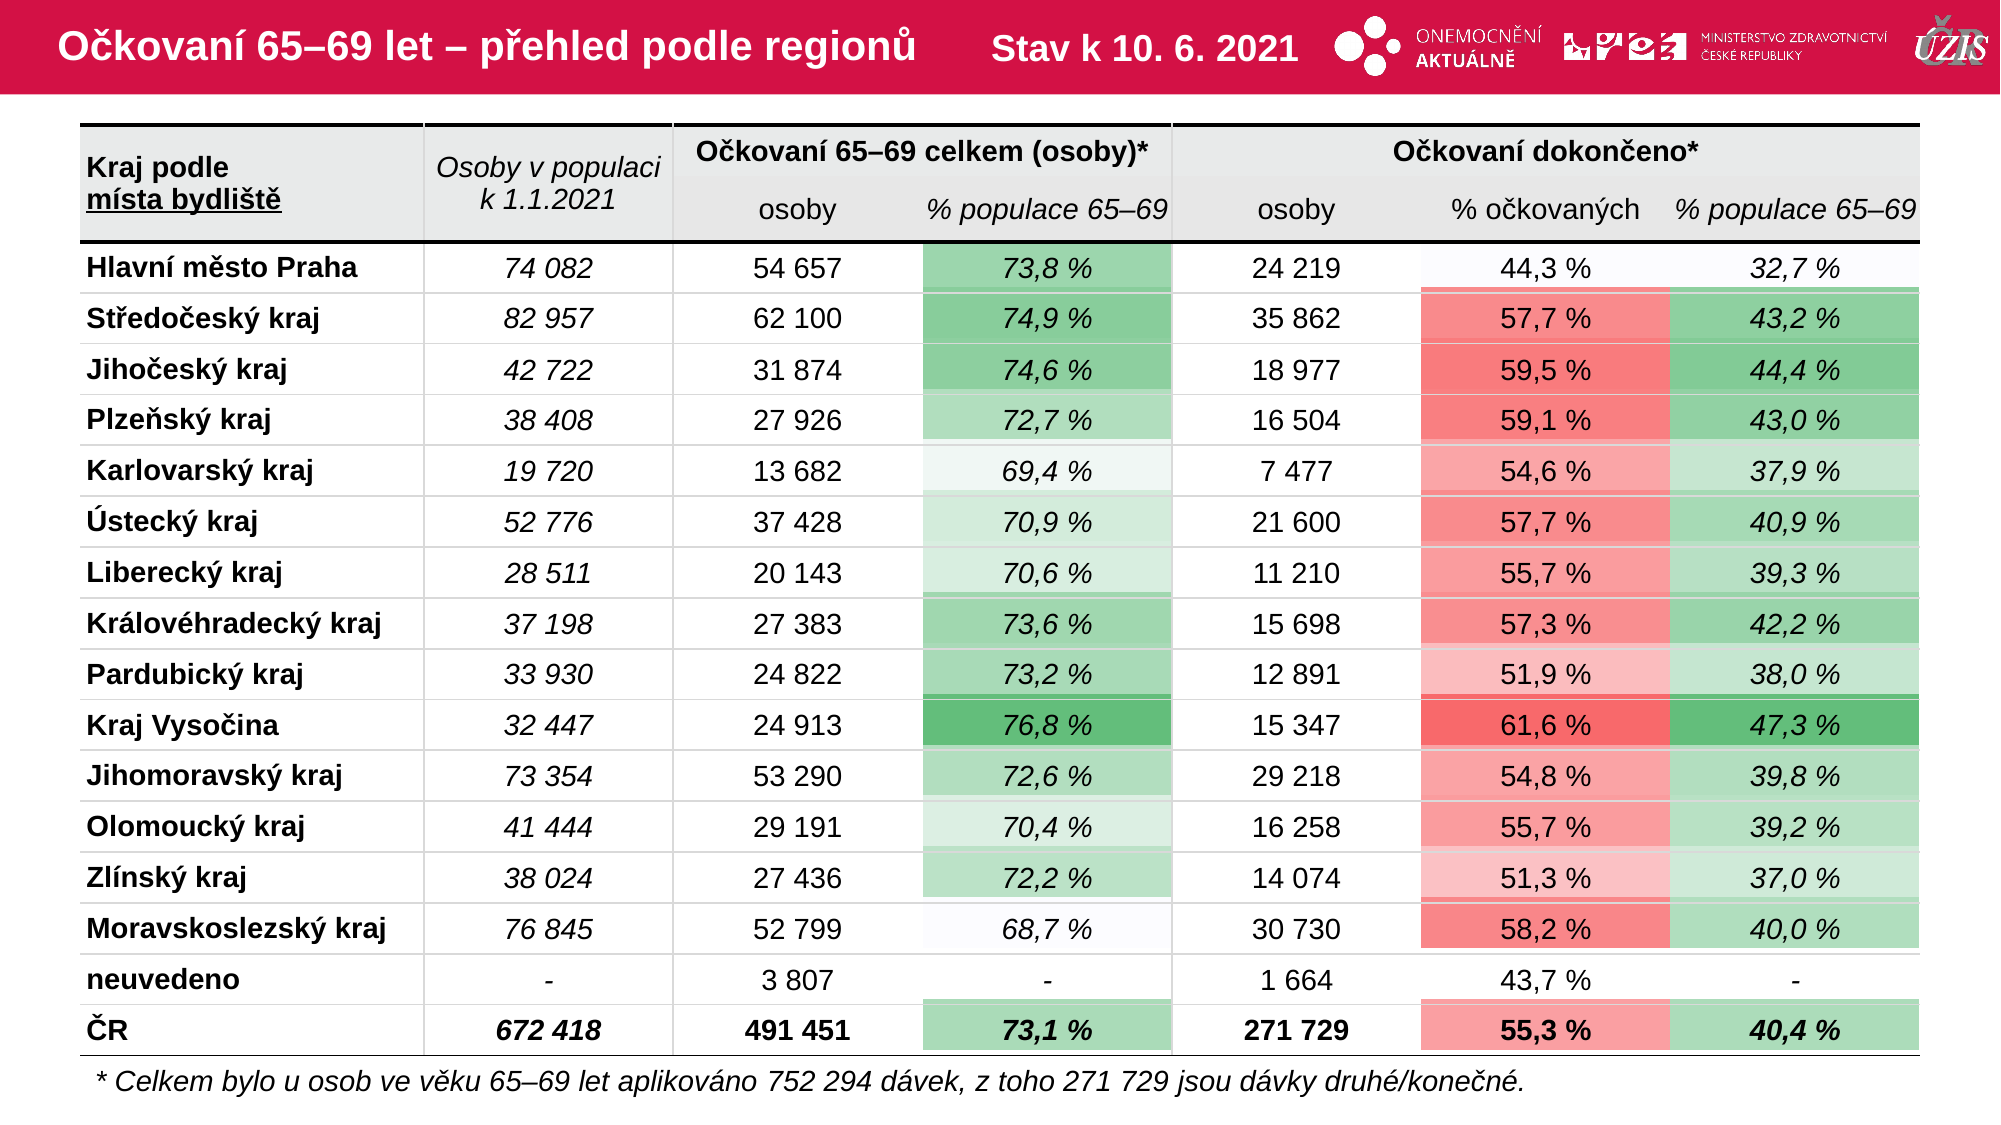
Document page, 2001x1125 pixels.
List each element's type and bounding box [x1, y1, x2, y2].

table_cell [425, 599, 672, 648]
table_cell [1173, 294, 1920, 343]
table_cell [80, 751, 423, 800]
table_cell [674, 497, 1171, 546]
picture [1563, 31, 1888, 60]
table_cell [425, 497, 672, 546]
table_cell [1173, 751, 1920, 800]
table_cell [674, 344, 1171, 394]
table_cell [674, 176, 1171, 240]
table_cell [1173, 548, 1920, 597]
table_cell [674, 853, 1171, 902]
table_cell [80, 548, 423, 597]
table_header [674, 127, 1171, 176]
table_cell [425, 244, 672, 292]
table_cell [80, 802, 423, 851]
table_cell [1173, 700, 1920, 749]
picture [1421, 16, 1542, 76]
table_cell [80, 1005, 423, 1055]
table_cell [1173, 344, 1920, 394]
table_cell [1173, 599, 1920, 648]
table_cell [674, 446, 1171, 495]
table_cell [80, 395, 423, 444]
table_cell [425, 751, 672, 800]
picture [1915, 15, 1989, 66]
table_cell [425, 955, 672, 1004]
table_cell [80, 294, 423, 343]
table_cell [1173, 244, 1920, 292]
table_cell [1173, 176, 1920, 240]
table_cell [80, 599, 423, 648]
table_cell [674, 294, 1171, 343]
table_cell [1173, 395, 1920, 444]
table_cell [1173, 497, 1920, 546]
table_cell [1173, 1005, 1920, 1055]
table_cell [1173, 853, 1920, 902]
table_cell [80, 446, 423, 495]
table_cell [425, 344, 672, 394]
table_cell [1173, 955, 1920, 1004]
table_cell [80, 904, 423, 953]
table_cell [674, 650, 1171, 699]
table_cell [80, 700, 423, 749]
table_cell [425, 395, 672, 444]
table_cell [80, 853, 423, 902]
table_cell [80, 244, 423, 292]
table_cell [674, 700, 1171, 749]
table_cell [674, 599, 1171, 648]
table_cell [1173, 904, 1920, 953]
text_box [80, 1055, 1871, 1105]
table_cell [674, 802, 1171, 851]
table_header [80, 127, 423, 240]
title [42, 0, 1262, 95]
table_cell [425, 700, 672, 749]
table_cell [425, 446, 672, 495]
table_cell [80, 650, 423, 699]
table_cell [674, 1005, 1171, 1055]
table_cell [80, 955, 423, 1004]
table_cell [674, 751, 1171, 800]
table_cell [425, 802, 672, 851]
table_cell [1173, 802, 1920, 851]
table_cell [425, 1005, 672, 1055]
table_cell [1173, 446, 1920, 495]
table_header [1173, 127, 1920, 176]
table_cell [425, 650, 672, 699]
table_cell [80, 497, 423, 546]
table_cell [425, 904, 672, 953]
table_cell [425, 294, 672, 343]
table_cell [674, 244, 1171, 292]
table_cell [1173, 650, 1920, 699]
table_cell [80, 344, 423, 394]
table_cell [674, 395, 1171, 444]
table_header [425, 127, 672, 240]
table_cell [674, 904, 1171, 953]
table_cell [425, 853, 672, 902]
table_cell [674, 548, 1171, 597]
table_cell [425, 548, 672, 597]
text_box [976, 16, 1421, 77]
table_cell [674, 955, 1171, 1004]
